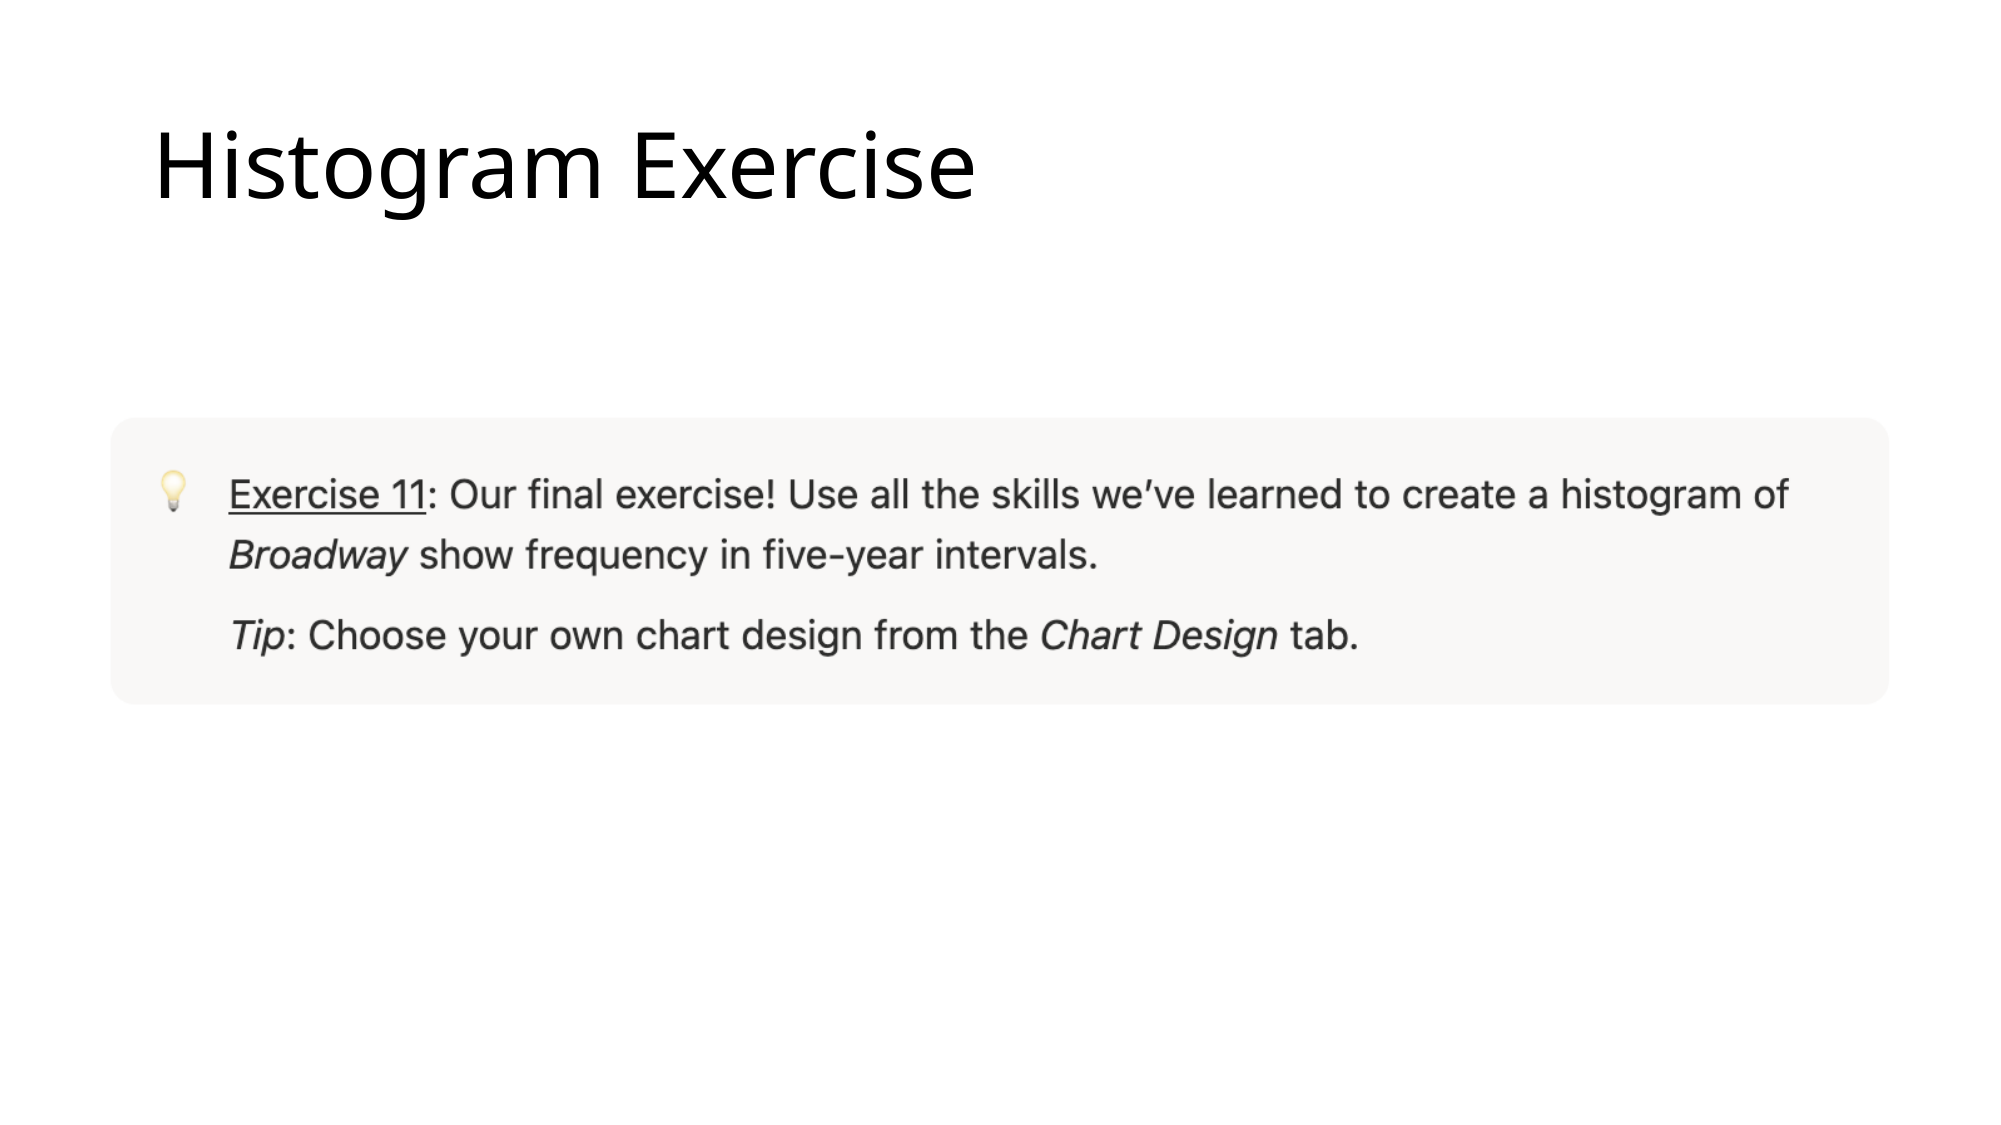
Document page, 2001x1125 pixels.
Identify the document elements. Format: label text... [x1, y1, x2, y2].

picture [86, 399, 1914, 726]
title Histogram Exercise [137, 59, 1863, 278]
